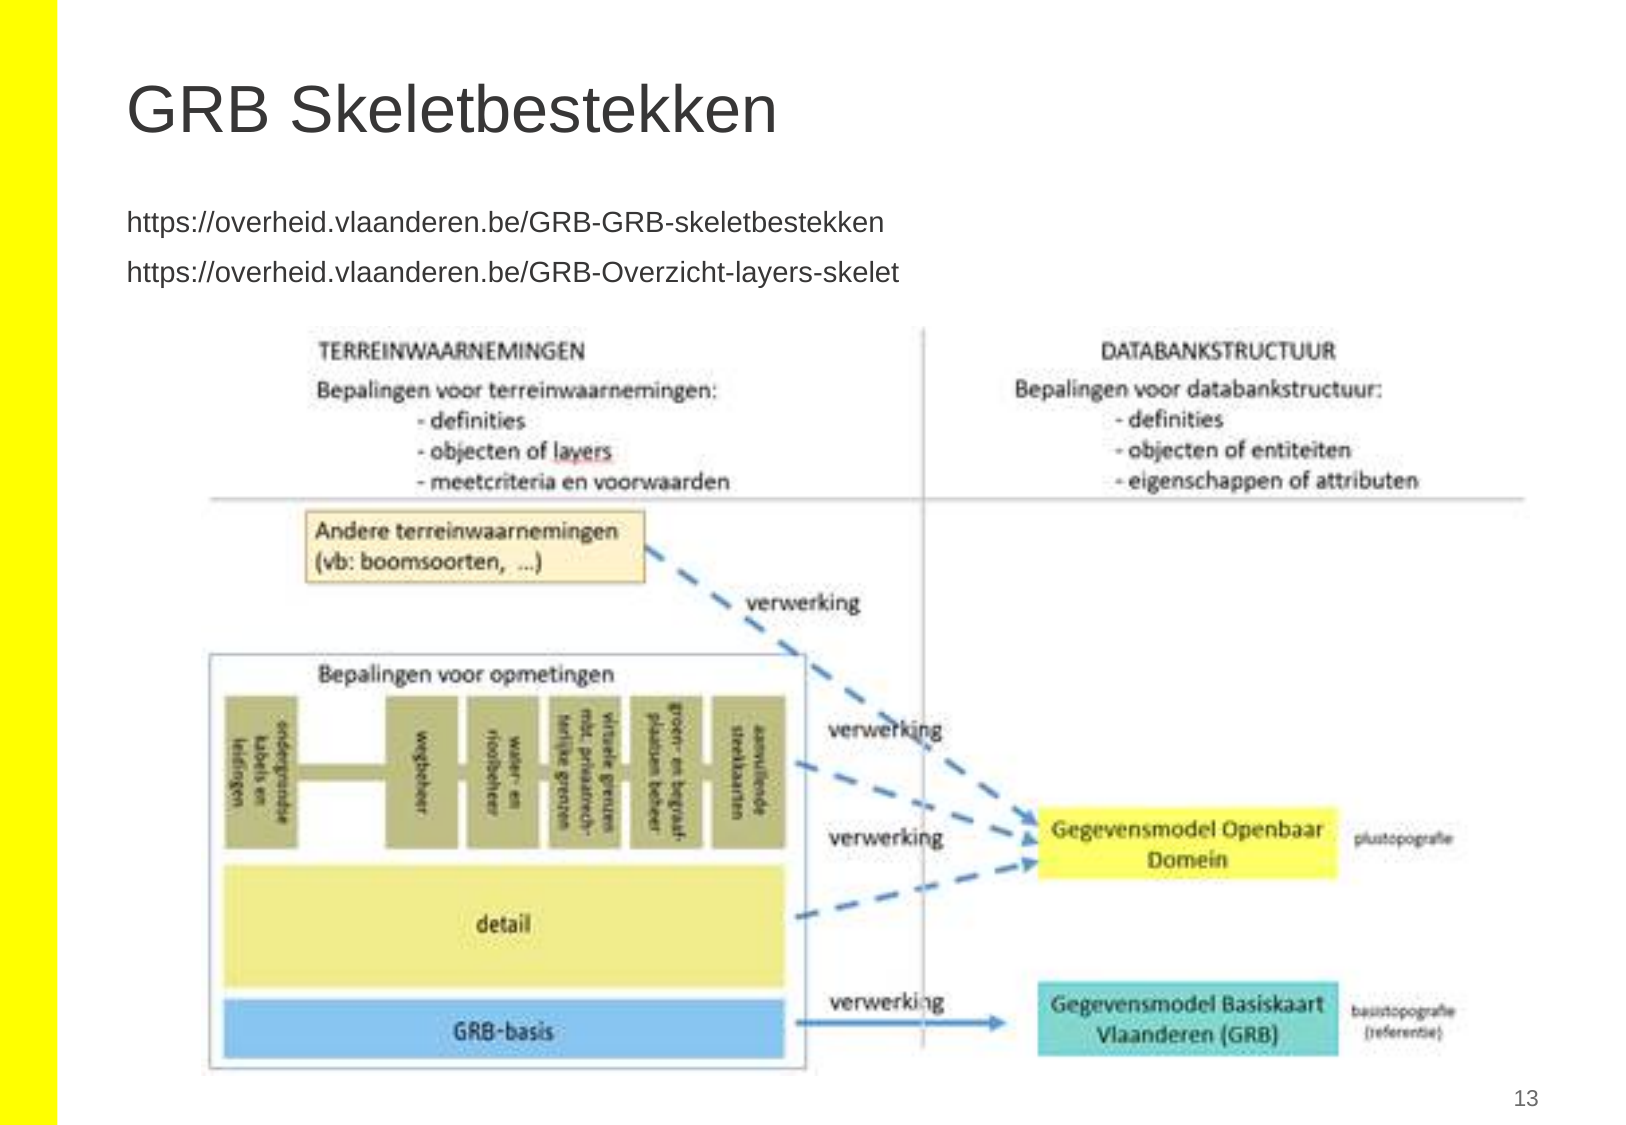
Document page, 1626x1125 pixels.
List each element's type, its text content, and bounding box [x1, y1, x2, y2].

picture [200, 326, 1531, 1077]
list https://overheid.vlaanderen.be/GRB-GRB-skeletbestekken https://overheid.vlaanderen.be/GRB-Overzicht-layers-skelet [111, 222, 1514, 1063]
title GRB Skeletbestekken [111, 59, 1514, 222]
slide_number 13 [1425, 1075, 1547, 1119]
